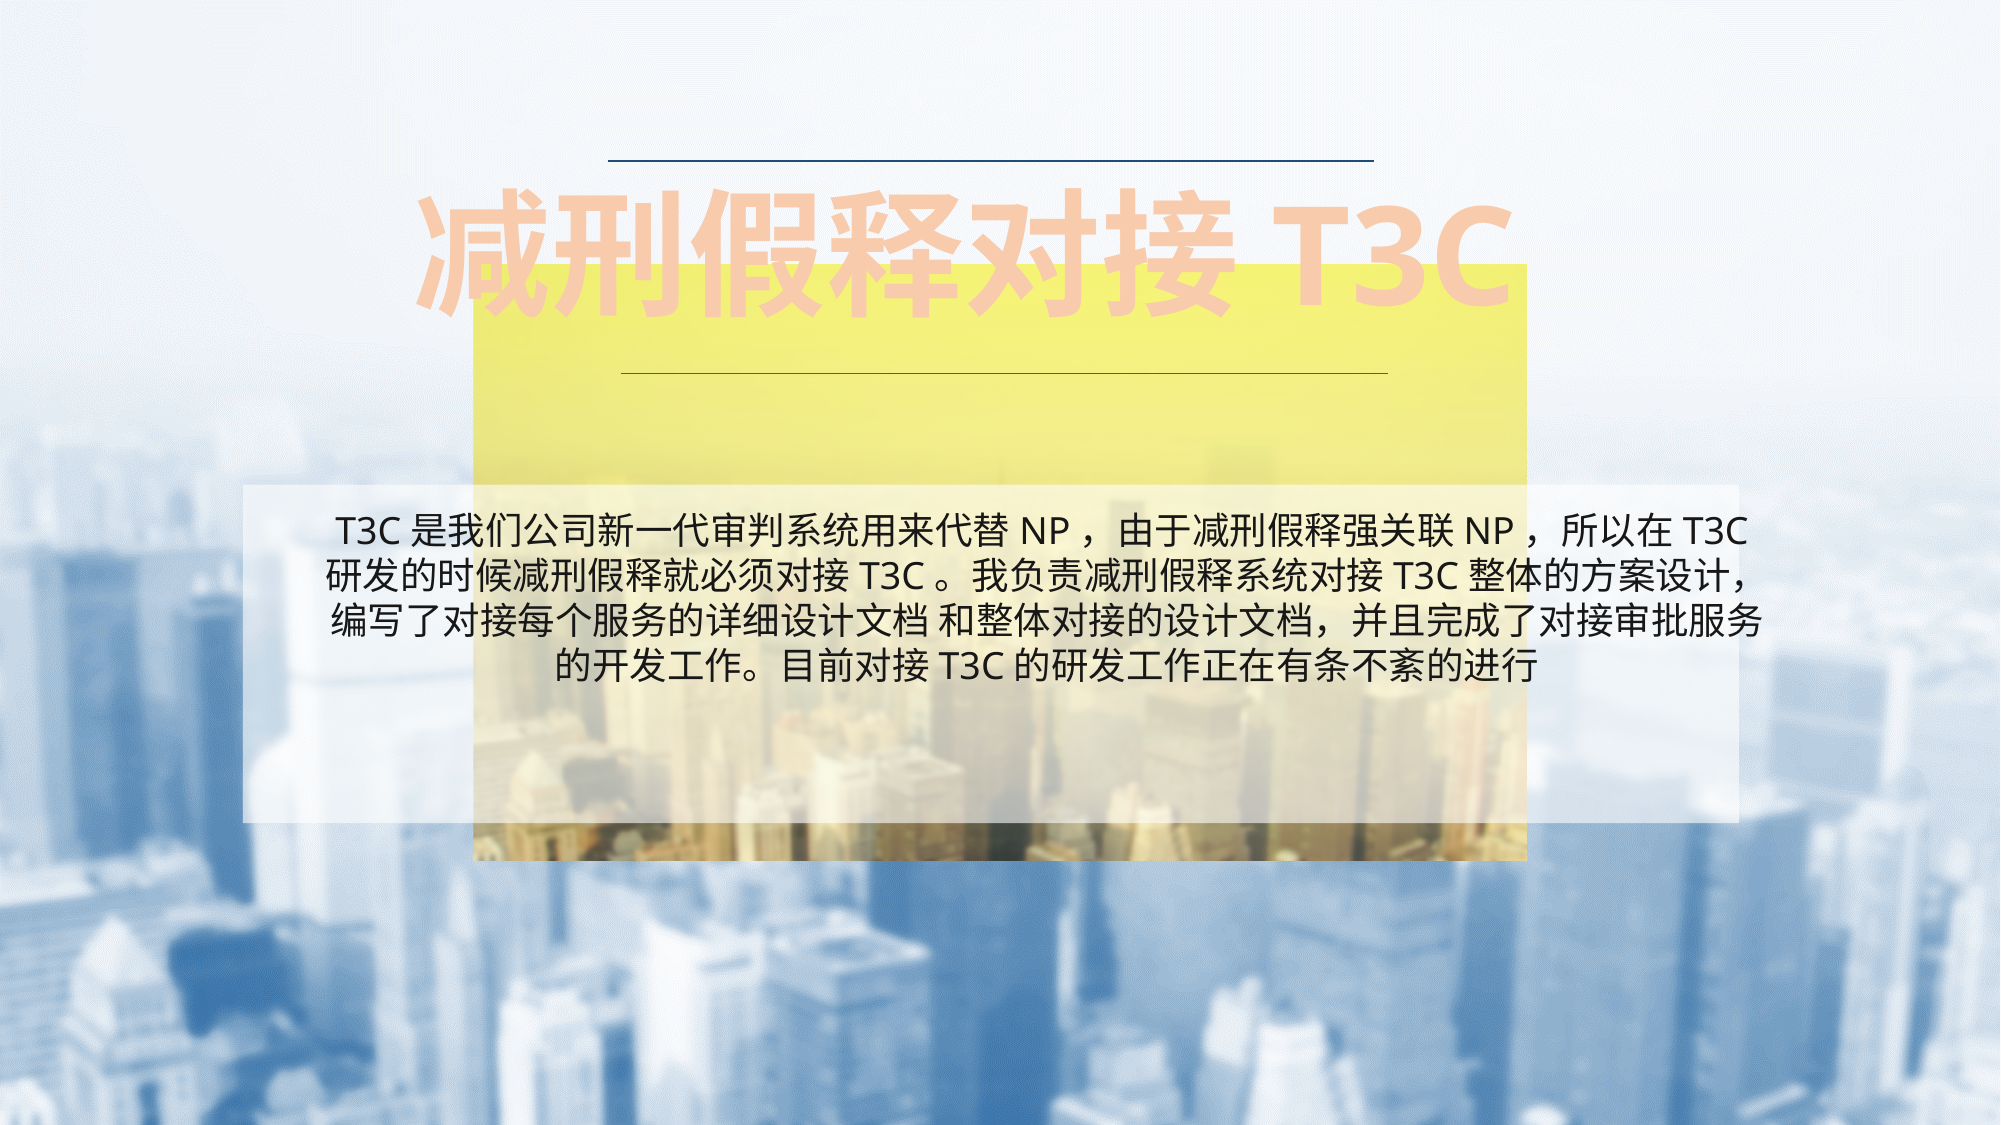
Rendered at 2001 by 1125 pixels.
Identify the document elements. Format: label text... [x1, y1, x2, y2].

text_box T3C是我们公司新一代审判系统用来代替NP，由于减刑假释强关联NP，所以在T3C研发的时候减刑假释就必须对接T3C。我负责减刑假释系统对接T3C整体的方案设计，编写了对接每个服务的详细设计文档 和整体对接的设计文档，并且完成了对接审批服务的开发工作。目前对接T3C的研发工作正在有条不紊的进行 [307, 499, 1786, 695]
text_box [473, 341, 1527, 484]
text_box suan [0, 0, 2000, 1125]
text_box [473, 824, 1527, 861]
text_box 减刑假释对接T3C [399, 161, 1533, 341]
text_box [242, 484, 1740, 824]
